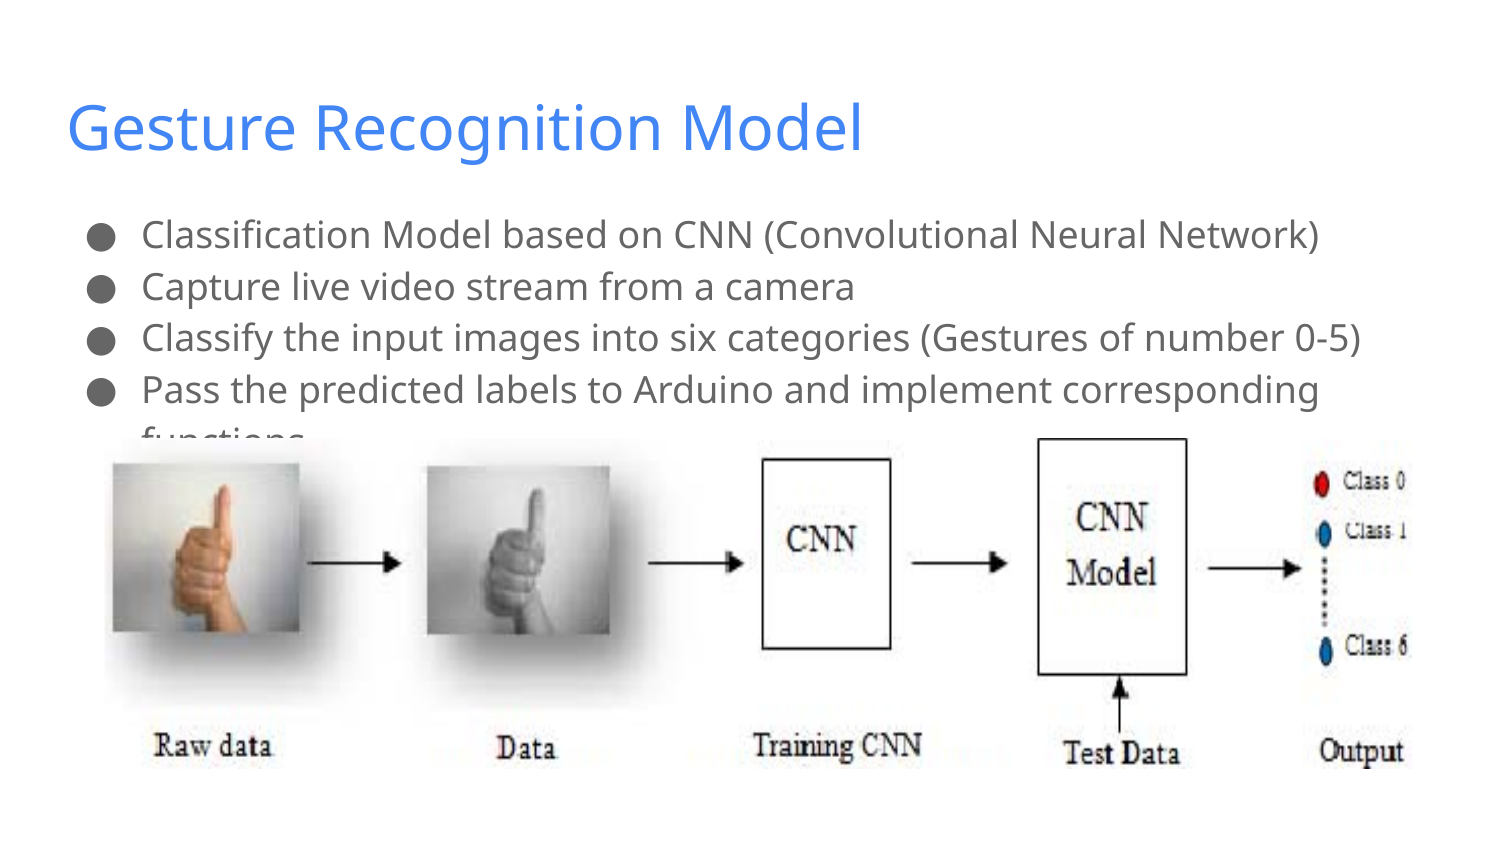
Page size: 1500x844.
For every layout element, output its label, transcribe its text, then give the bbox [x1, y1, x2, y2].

picture [87, 438, 1413, 769]
list Classification Model based on CNN (Convolutional Neural Network) Capture live video stream from a camera Classify the input images into six categories (Gestures of number 0-5) Pass the predicted labels to Arduino and implement corresponding functions [51, 189, 1449, 750]
title Gesture Recognition Model [51, 72, 1449, 167]
